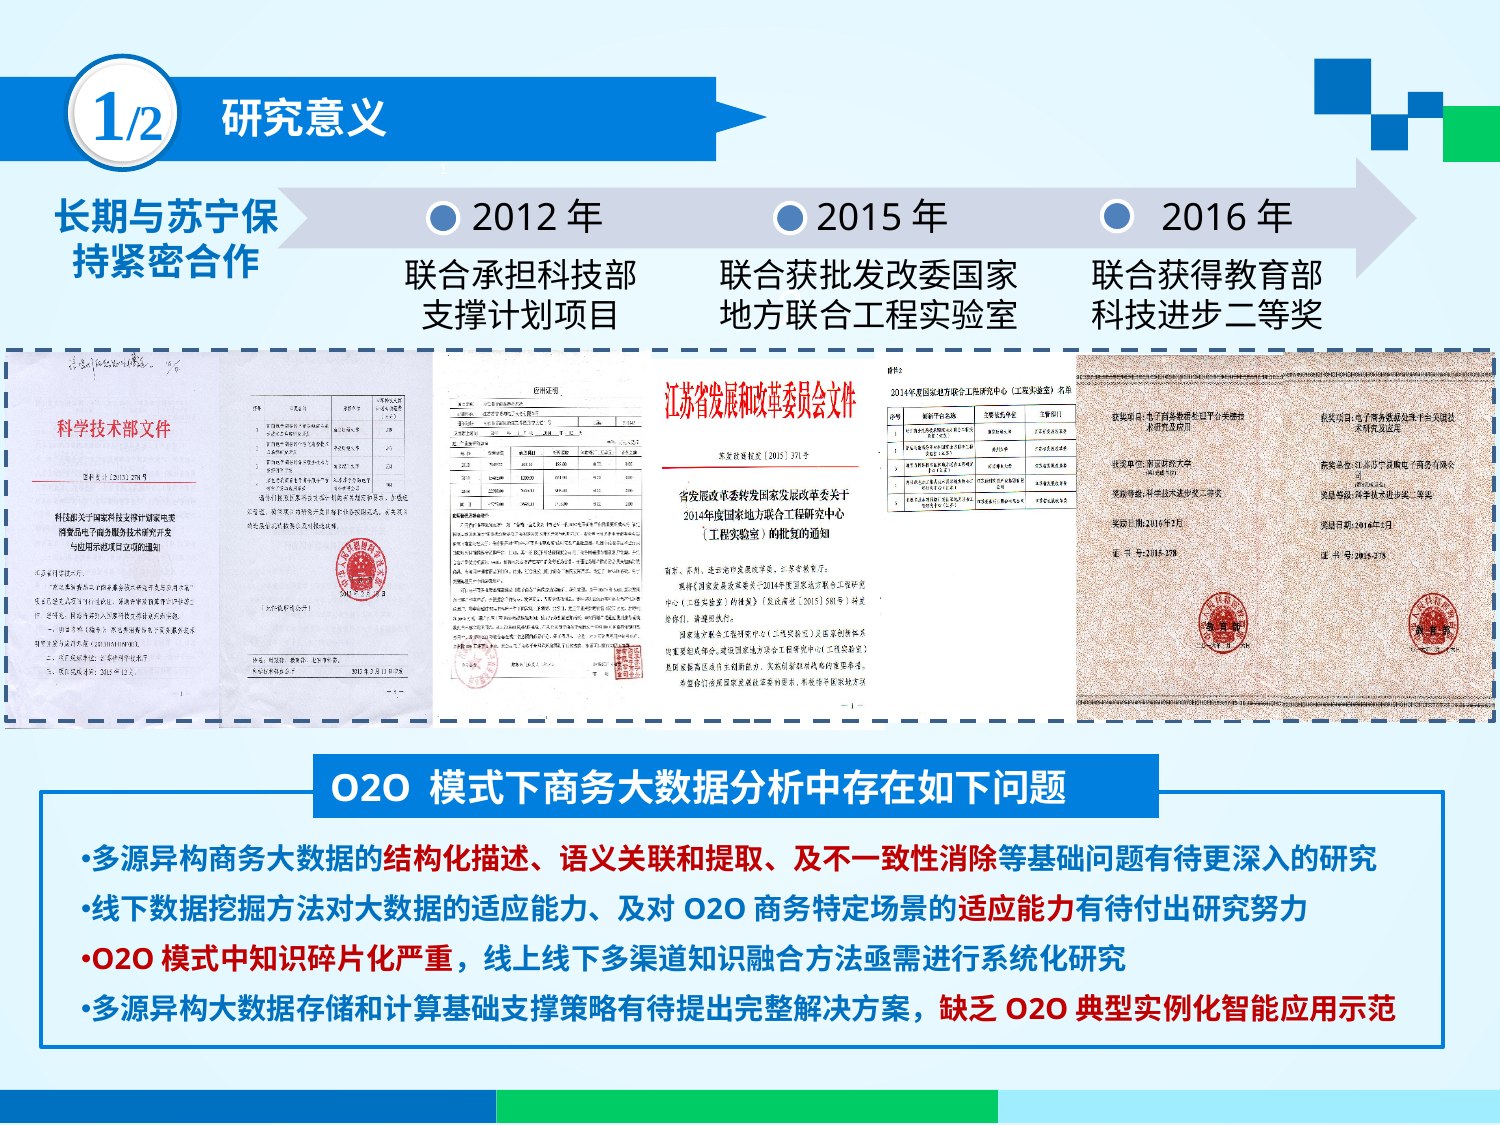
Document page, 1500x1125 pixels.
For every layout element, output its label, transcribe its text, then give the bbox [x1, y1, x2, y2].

text_box 长期与苏宁保持紧密合作 [29, 185, 272, 290]
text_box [0, 76, 60, 162]
text_box [494, 1088, 996, 1125]
text_box [996, 1088, 1500, 1125]
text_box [41, 753, 1444, 1047]
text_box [223, 76, 272, 162]
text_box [277, 66, 1418, 348]
text_box [0, 1088, 494, 1125]
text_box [1314, 58, 1500, 163]
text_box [5, 349, 1495, 730]
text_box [65, 55, 220, 170]
